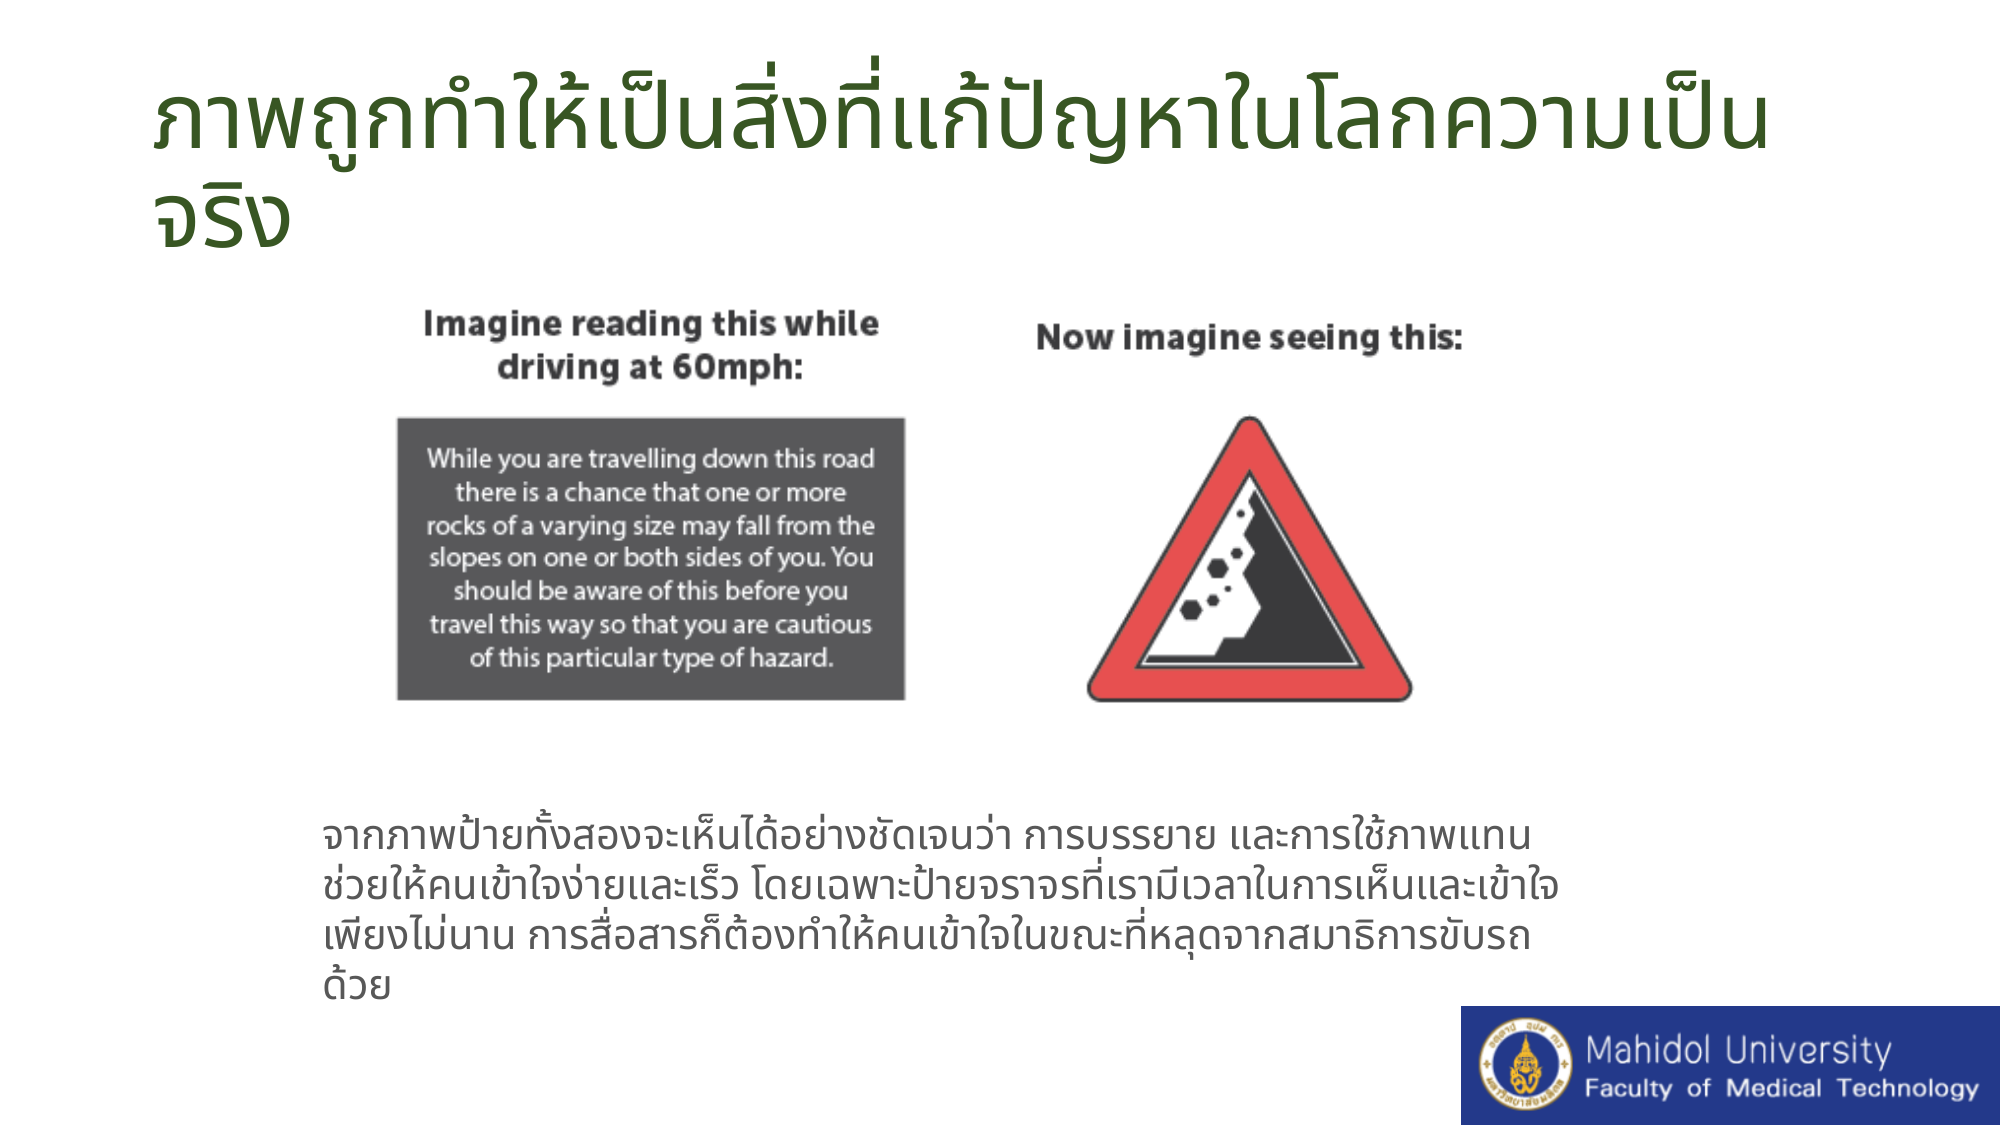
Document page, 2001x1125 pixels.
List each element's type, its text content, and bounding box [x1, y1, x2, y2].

title ภาพถูกทำให้เป็นสิ่งที่แก้ปัญหาในโลกความเป็นจริง [137, 59, 1863, 278]
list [351, 277, 1509, 750]
text_box จากภาพป้ายทั้งสองจะเห็นได้อย่างชัดเจนว่า การบรรยาย และการใช้ภาพแทน ช่วยให้คนเข้าใจง่ายและเร็ว โดยเฉพาะป้ายจราจรที่เรามีเวลาในการเห็นและเข้าใจเพียงไม่นาน การสื่อสารก็ต้องทำให้คนเข้าใจในขณะที่หลุดจากสมาธิการขับรถด้วย [307, 800, 1579, 1016]
picture [1461, 1006, 2000, 1125]
